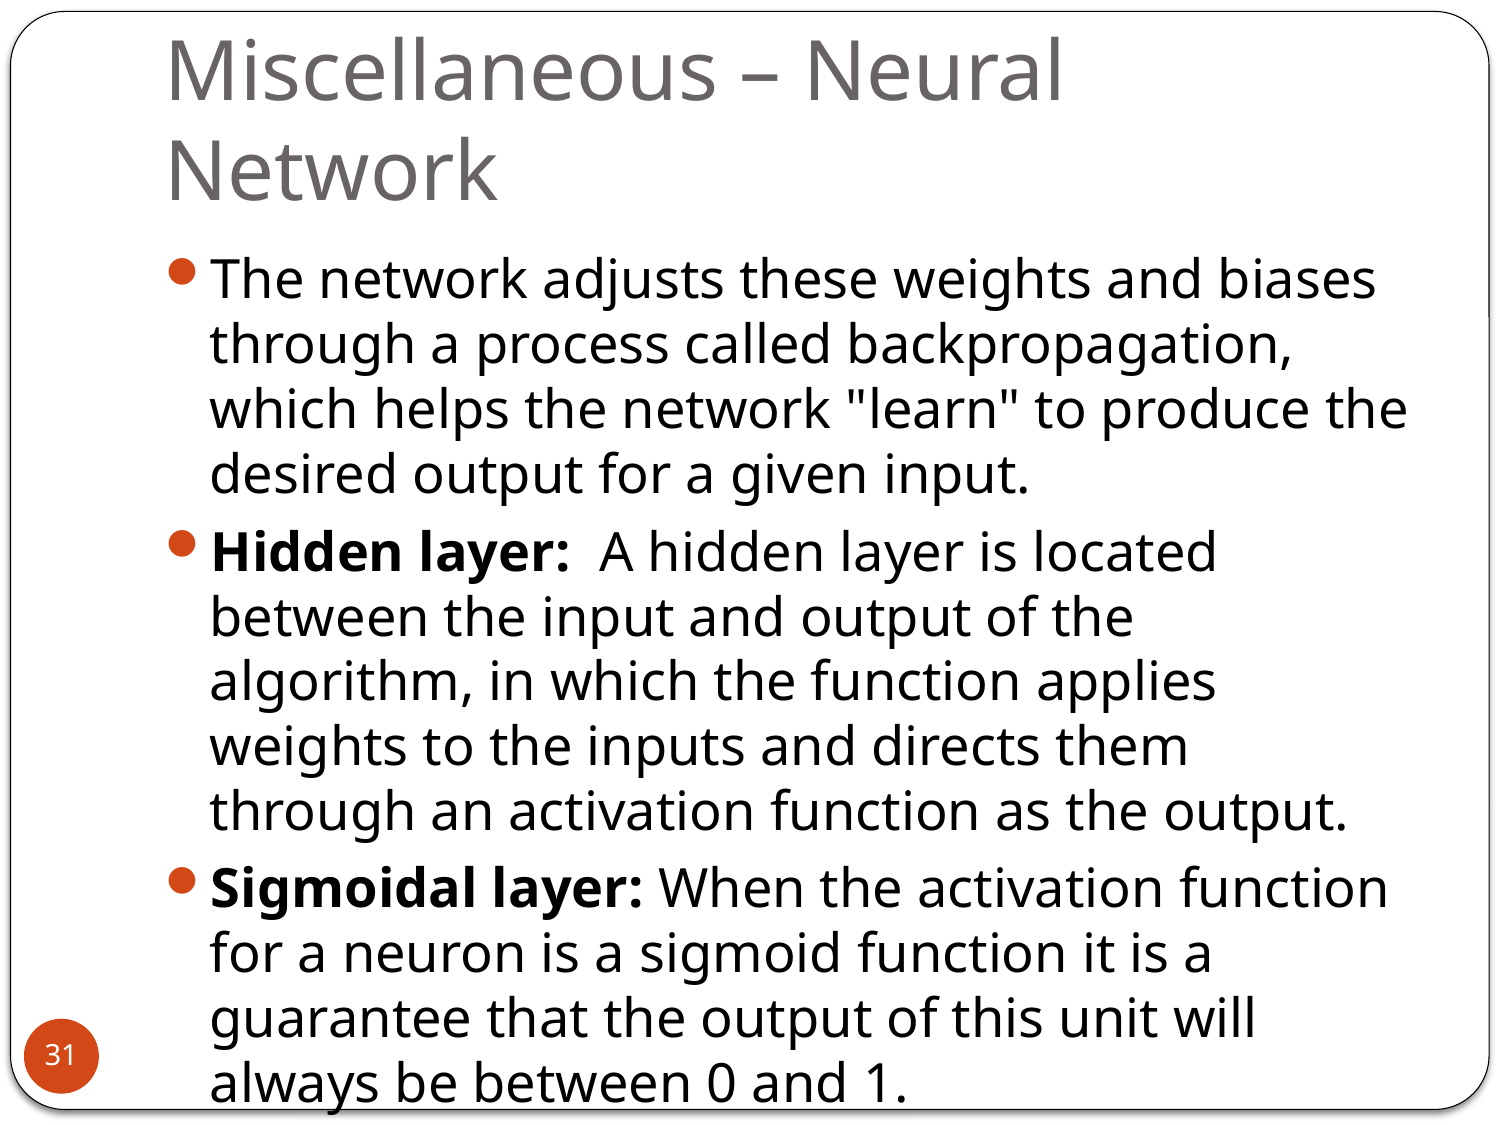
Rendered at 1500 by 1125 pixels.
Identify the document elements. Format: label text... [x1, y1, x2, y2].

title Miscellaneous – Neural Network [150, 45, 1425, 233]
slide_number 31 [23, 1018, 99, 1094]
list The network adjusts these weights and biases through a process called backpropagation, which helps the network "learn" to produce the desired output for a given input. Hidden layer: A hidden layer is located between the input and output of the algorithm, in which the function applies weights to the inputs and directs them through an activation function as the output. Sigmoidal layer: When the activation function for a neuron is a sigmoid function it is a guarantee that the output of this unit will always be between 0 and 1. [150, 237, 1425, 988]
